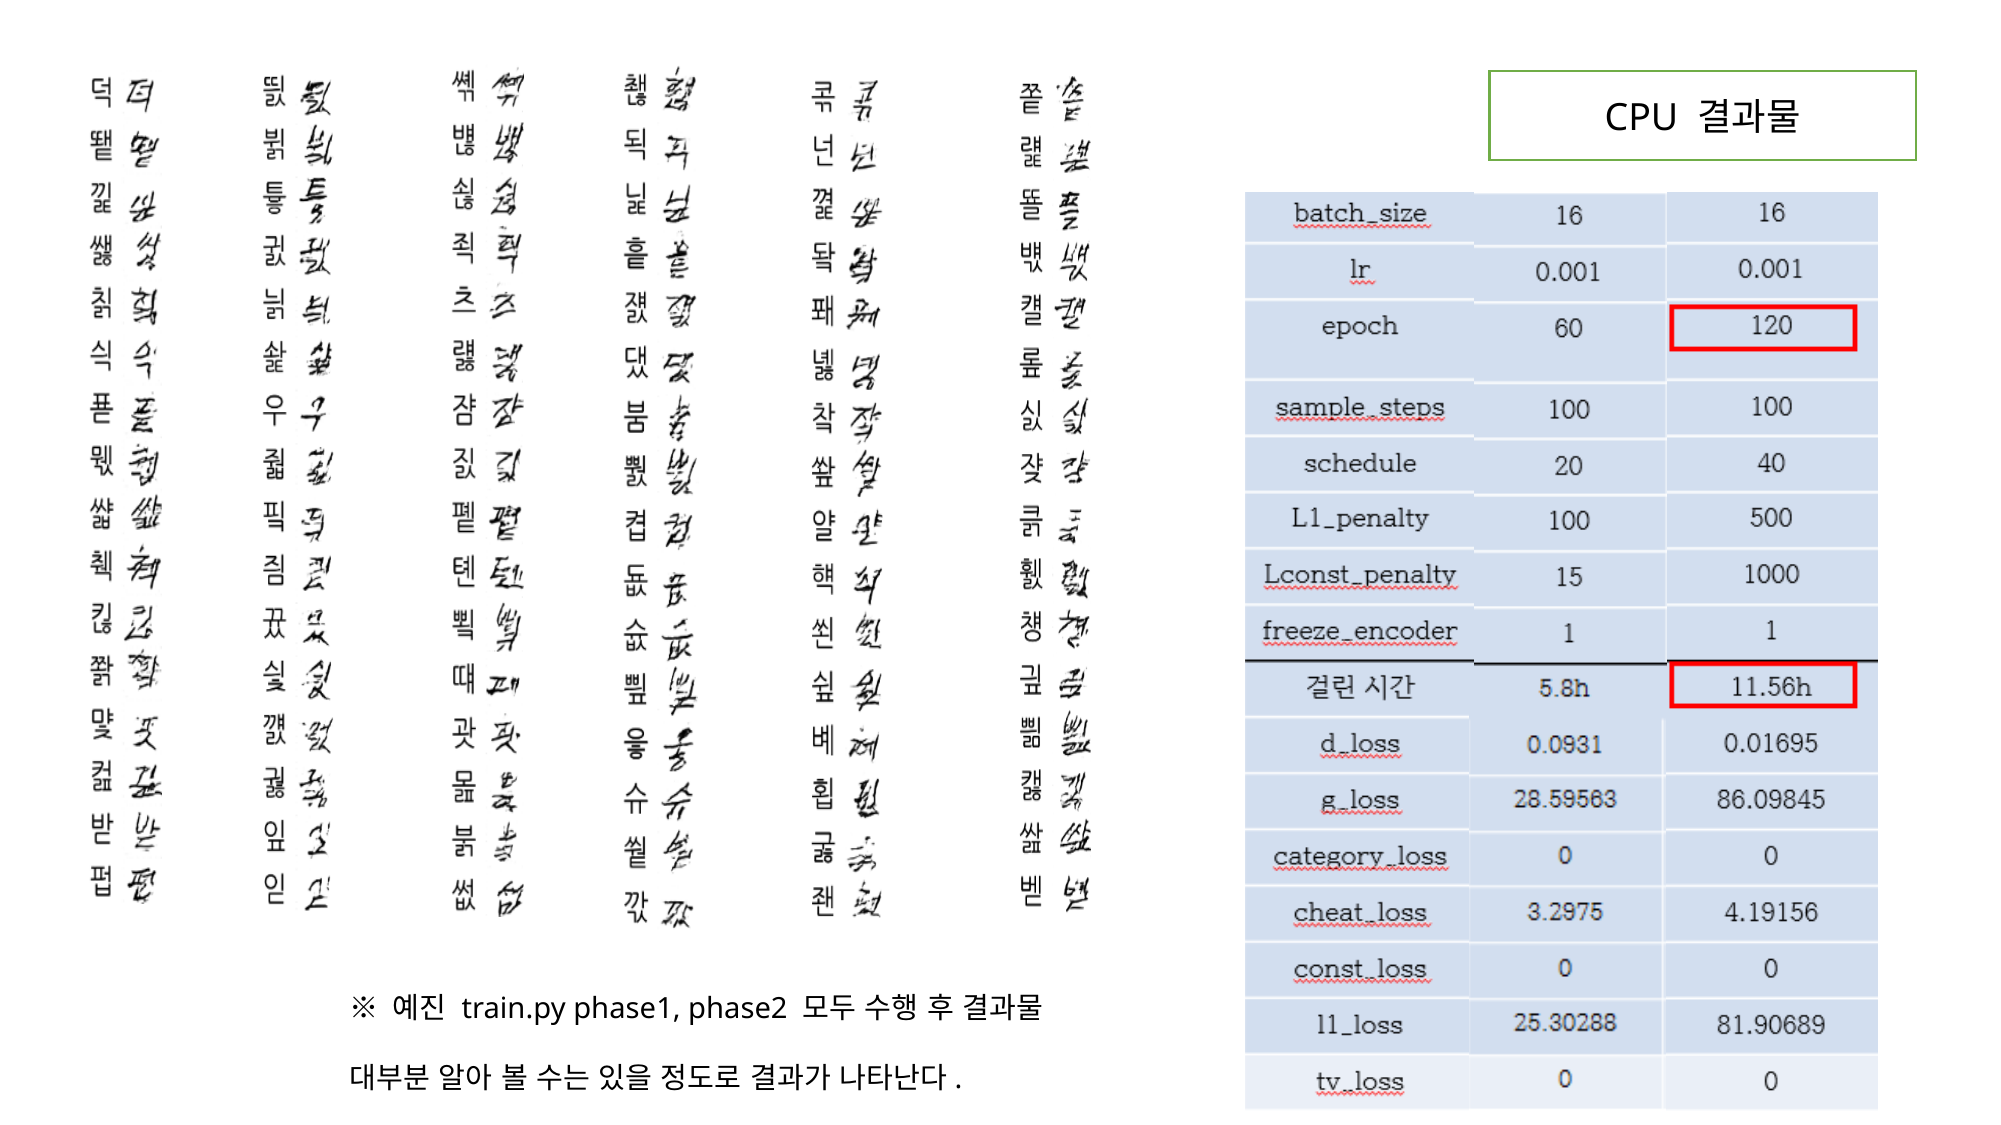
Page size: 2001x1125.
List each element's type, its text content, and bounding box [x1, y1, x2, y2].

text_box ※ 예진 train.py phase1, phase2 모두 수행 후 결과물 대부분 알아 볼 수는 있을 정도로 결과가 나타난다. [335, 982, 1316, 1125]
text_box CPU 결과물 [1488, 70, 1917, 161]
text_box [82, 61, 1091, 936]
picture [1245, 192, 1878, 1114]
